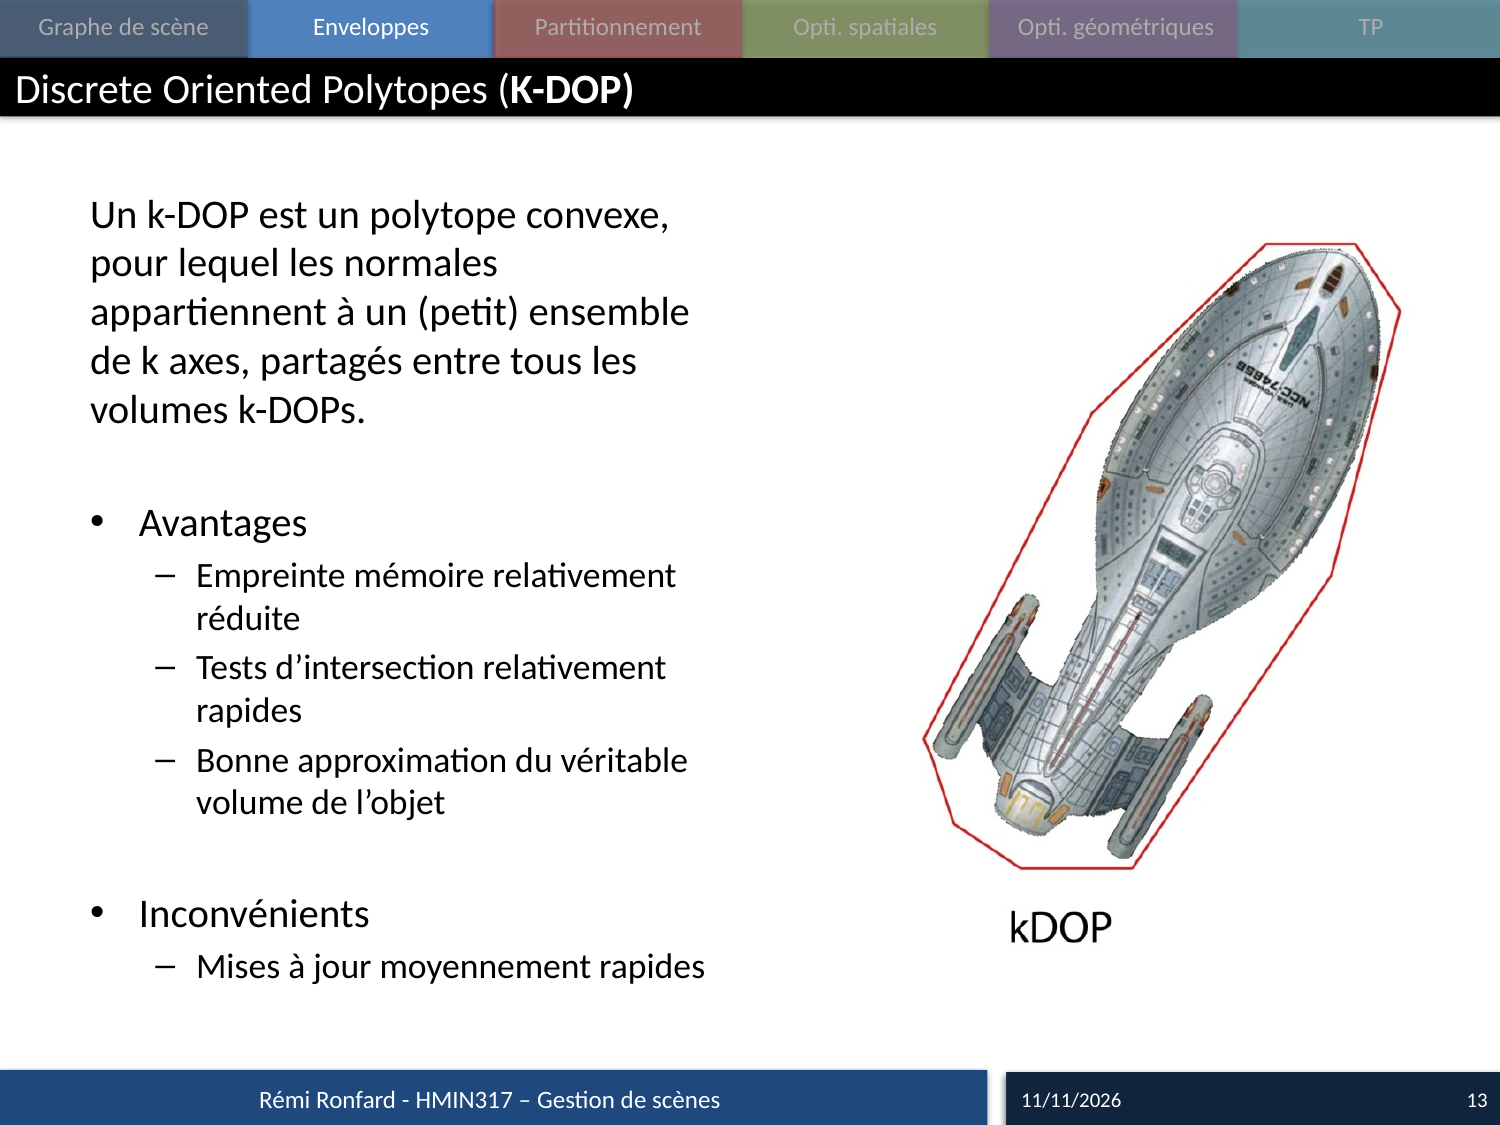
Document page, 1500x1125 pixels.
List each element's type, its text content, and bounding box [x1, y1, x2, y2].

footer Rémi Ronfard - HMIN317 – Gestion de scènes [0, 1069, 988, 1125]
list Un k-DOP est un polytope convexe, pour lequel les normales appartiennent à un (petit) ensemble de k axes, partagés entre tous les volumes k-DOPs. Avantages Empreinte mémoire relativement réduite Tests d’intersection relativement rapides Bonne approximation du véritable volume de l’objet Inconvénients Mises à jour moyennement rapides [75, 179, 756, 1005]
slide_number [1006, 1070, 1153, 1125]
picture [891, 198, 1448, 980]
title Discrete Oriented Polytopes (K-DOP) [0, 58, 1500, 117]
slide_number 13 [1153, 1071, 1500, 1125]
